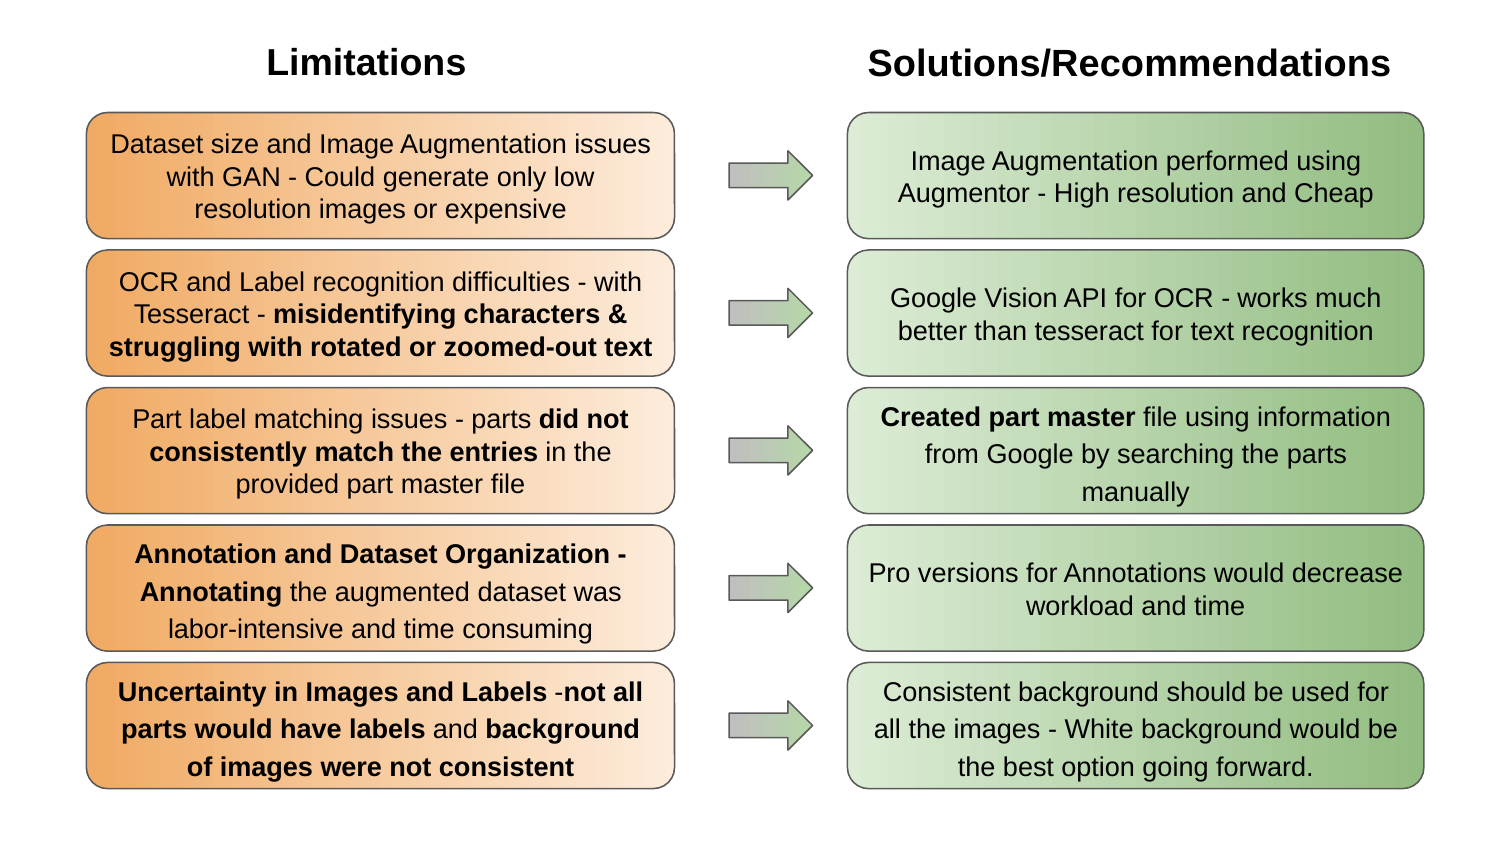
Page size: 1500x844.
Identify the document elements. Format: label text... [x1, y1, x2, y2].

text_box Part label matching issues - parts did not consistently match the entries in the provided part master file [86, 387, 675, 514]
text_box Uncertainty in Images and Labels -not all parts would have labels and background of images were not consistent [86, 662, 675, 789]
text_box [729, 288, 813, 338]
text_box Created part master file using information from Google by searching the parts manually [847, 387, 1424, 514]
text_box Dataset size and Image Augmentation issues with GAN - Could generate only low resolution images or expensive [86, 112, 675, 239]
text_box [729, 700, 813, 751]
text_box [729, 425, 813, 476]
text_box Consistent background should be used for all the images - White background would be the best option going forward. [847, 662, 1424, 789]
text_box Image Augmentation performed using Augmentor - High resolution and Cheap [847, 113, 1424, 239]
text_box Pro versions for Annotations would decrease workload and time [847, 525, 1424, 652]
text_box [729, 150, 813, 201]
text_box Annotation and Dataset Organization - Annotating the augmented dataset was labor-intensive and time consuming [86, 525, 675, 652]
title Limitations [251, 23, 566, 112]
text_box OCR and Label recognition difficulties - with Tesseract - misidentifying characters & struggling with rotated or zoomed-out text [86, 249, 675, 377]
text_box [729, 563, 813, 613]
text_box Google Vision API for OCR - works much better than tesseract for text recognition [847, 249, 1424, 377]
title Solutions/Recommendations [852, 23, 1409, 117]
